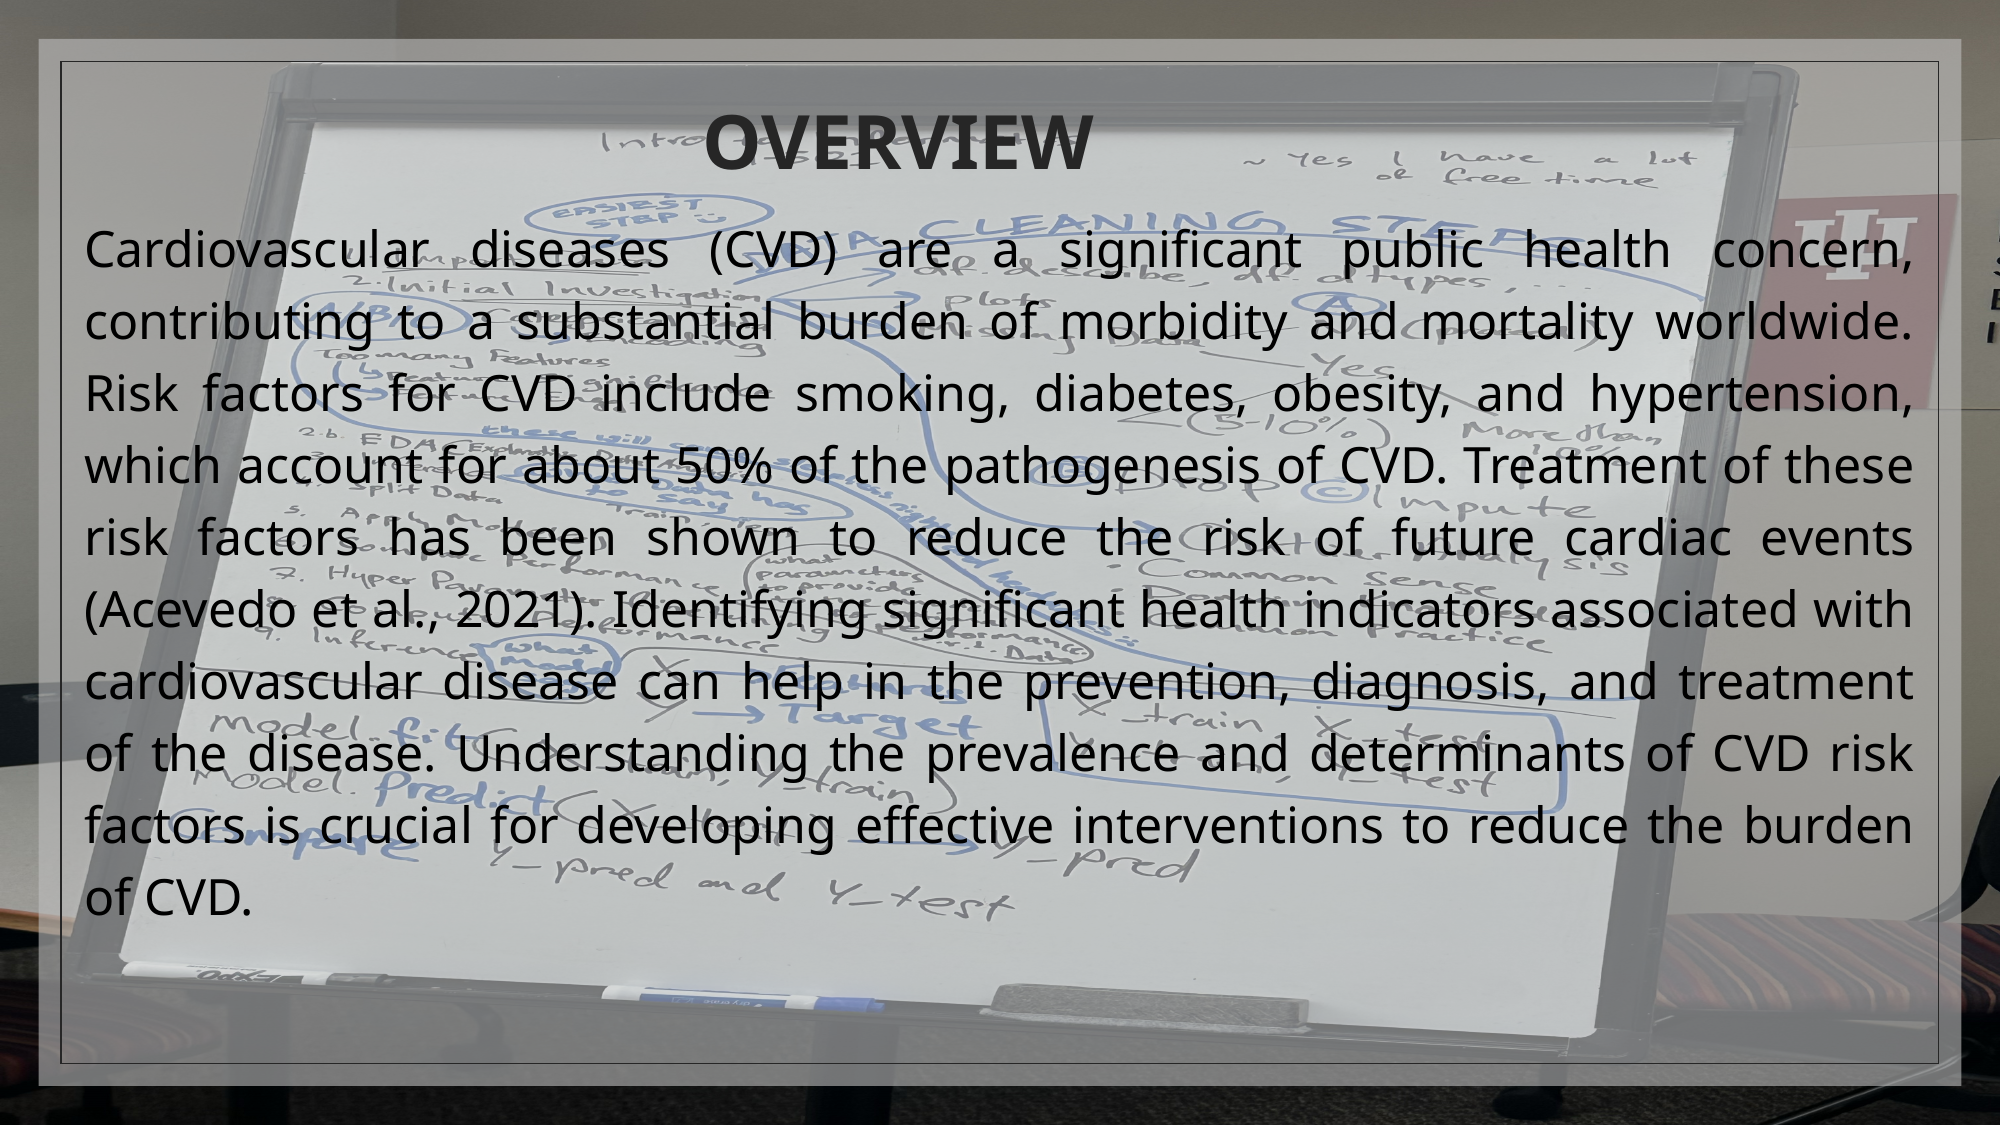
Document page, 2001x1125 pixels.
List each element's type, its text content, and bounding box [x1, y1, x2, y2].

picture [0, 0, 2000, 1125]
list Cardiovascular diseases (CVD) are a significant public health concern, contributing to a substantial burden of morbidity and mortality worldwide. Risk factors for CVD include smoking, diabetes, obesity, and hypertension, which account for about 50% of the pathogenesis of CVD. Treatment of these risk factors has been shown to reduce the risk of future cardiac events (Acevedo et al., 2021). Identifying significant health indicators associated with cardiovascular disease can help in the prevention, diagnosis, and treatment of the disease. Understanding the prevalence and determinants of CVD risk factors is crucial for developing effective interventions to reduce the burden of CVD. [69, 197, 1931, 994]
title OVERVIEW [183, 32, 1615, 197]
